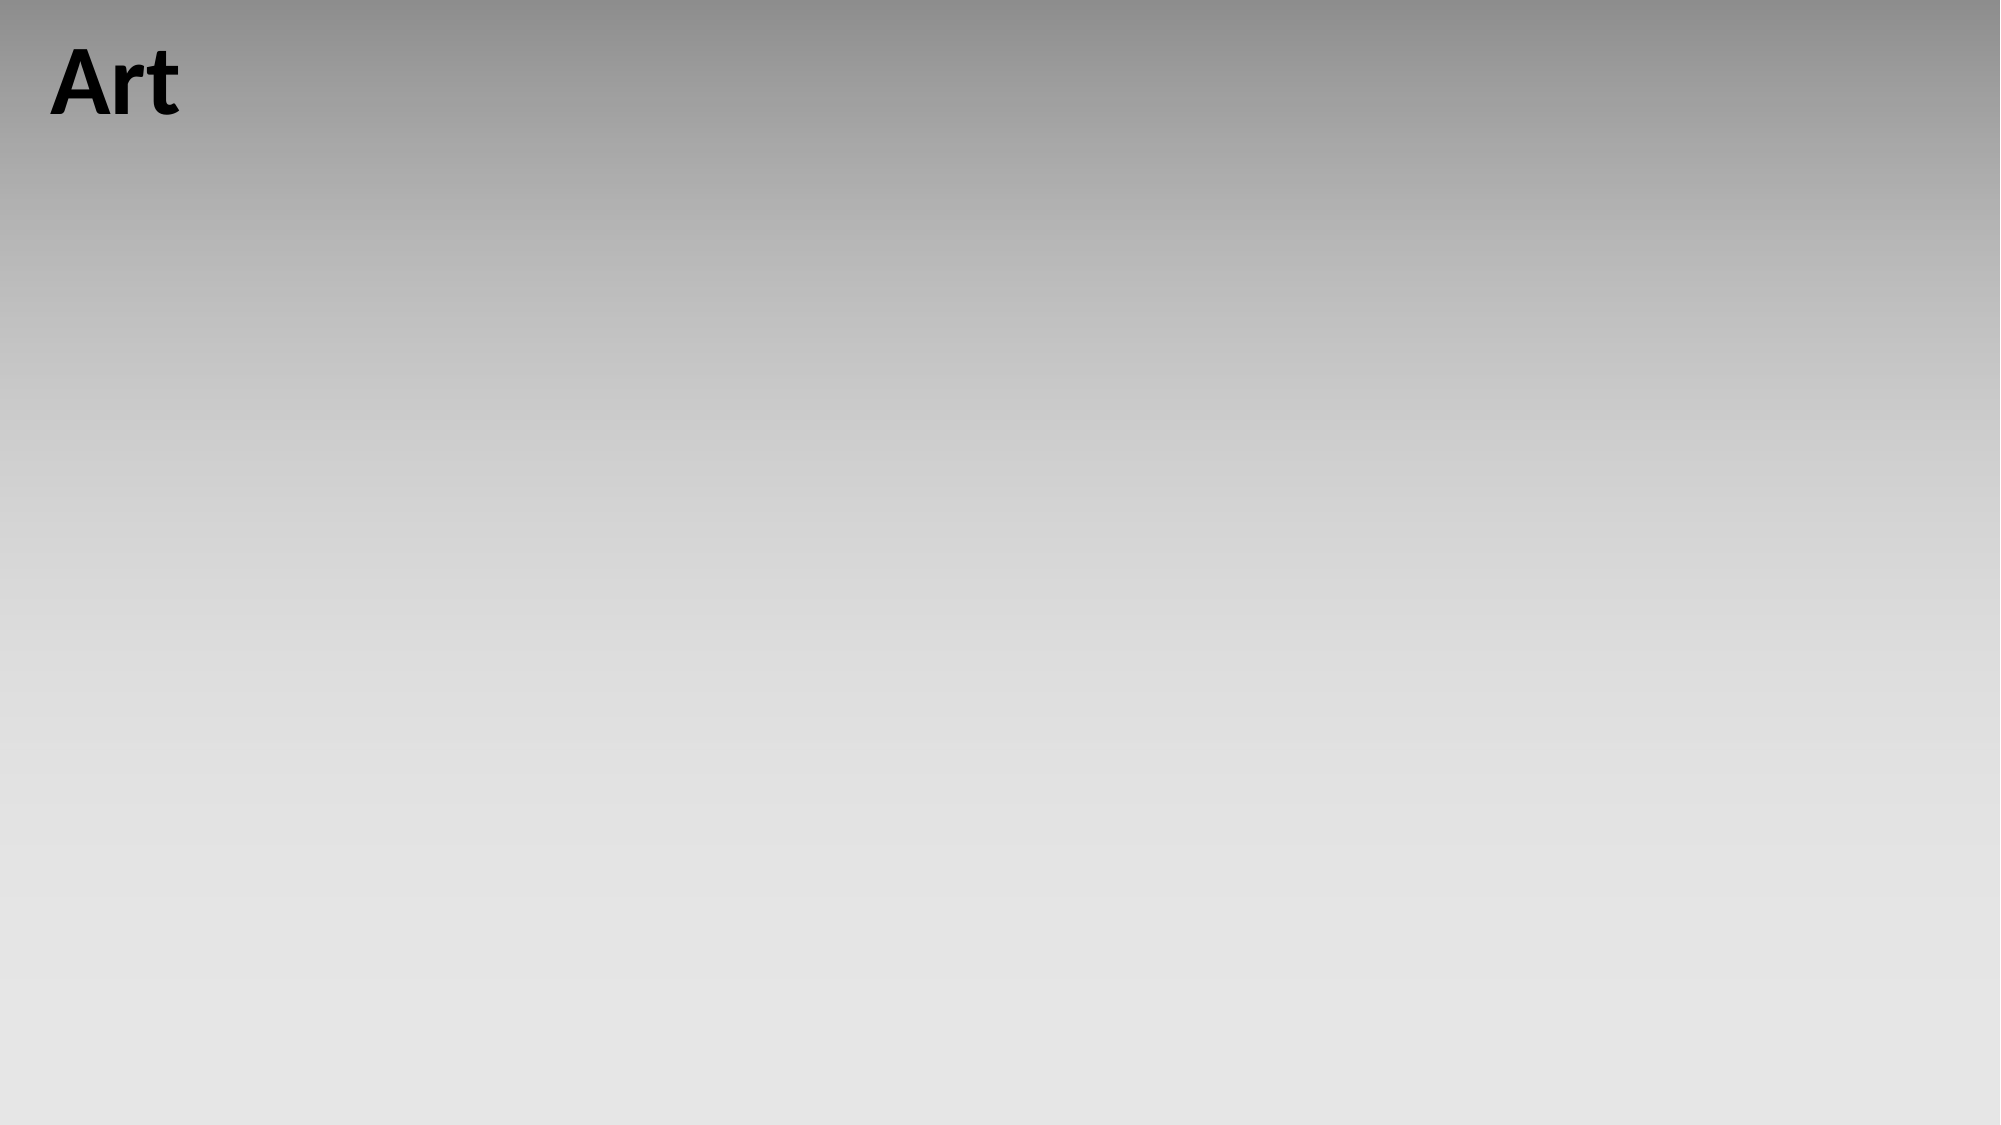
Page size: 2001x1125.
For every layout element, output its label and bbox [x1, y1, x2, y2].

picture [0, 0, 2000, 1125]
text_box [110, 153, 1956, 1108]
